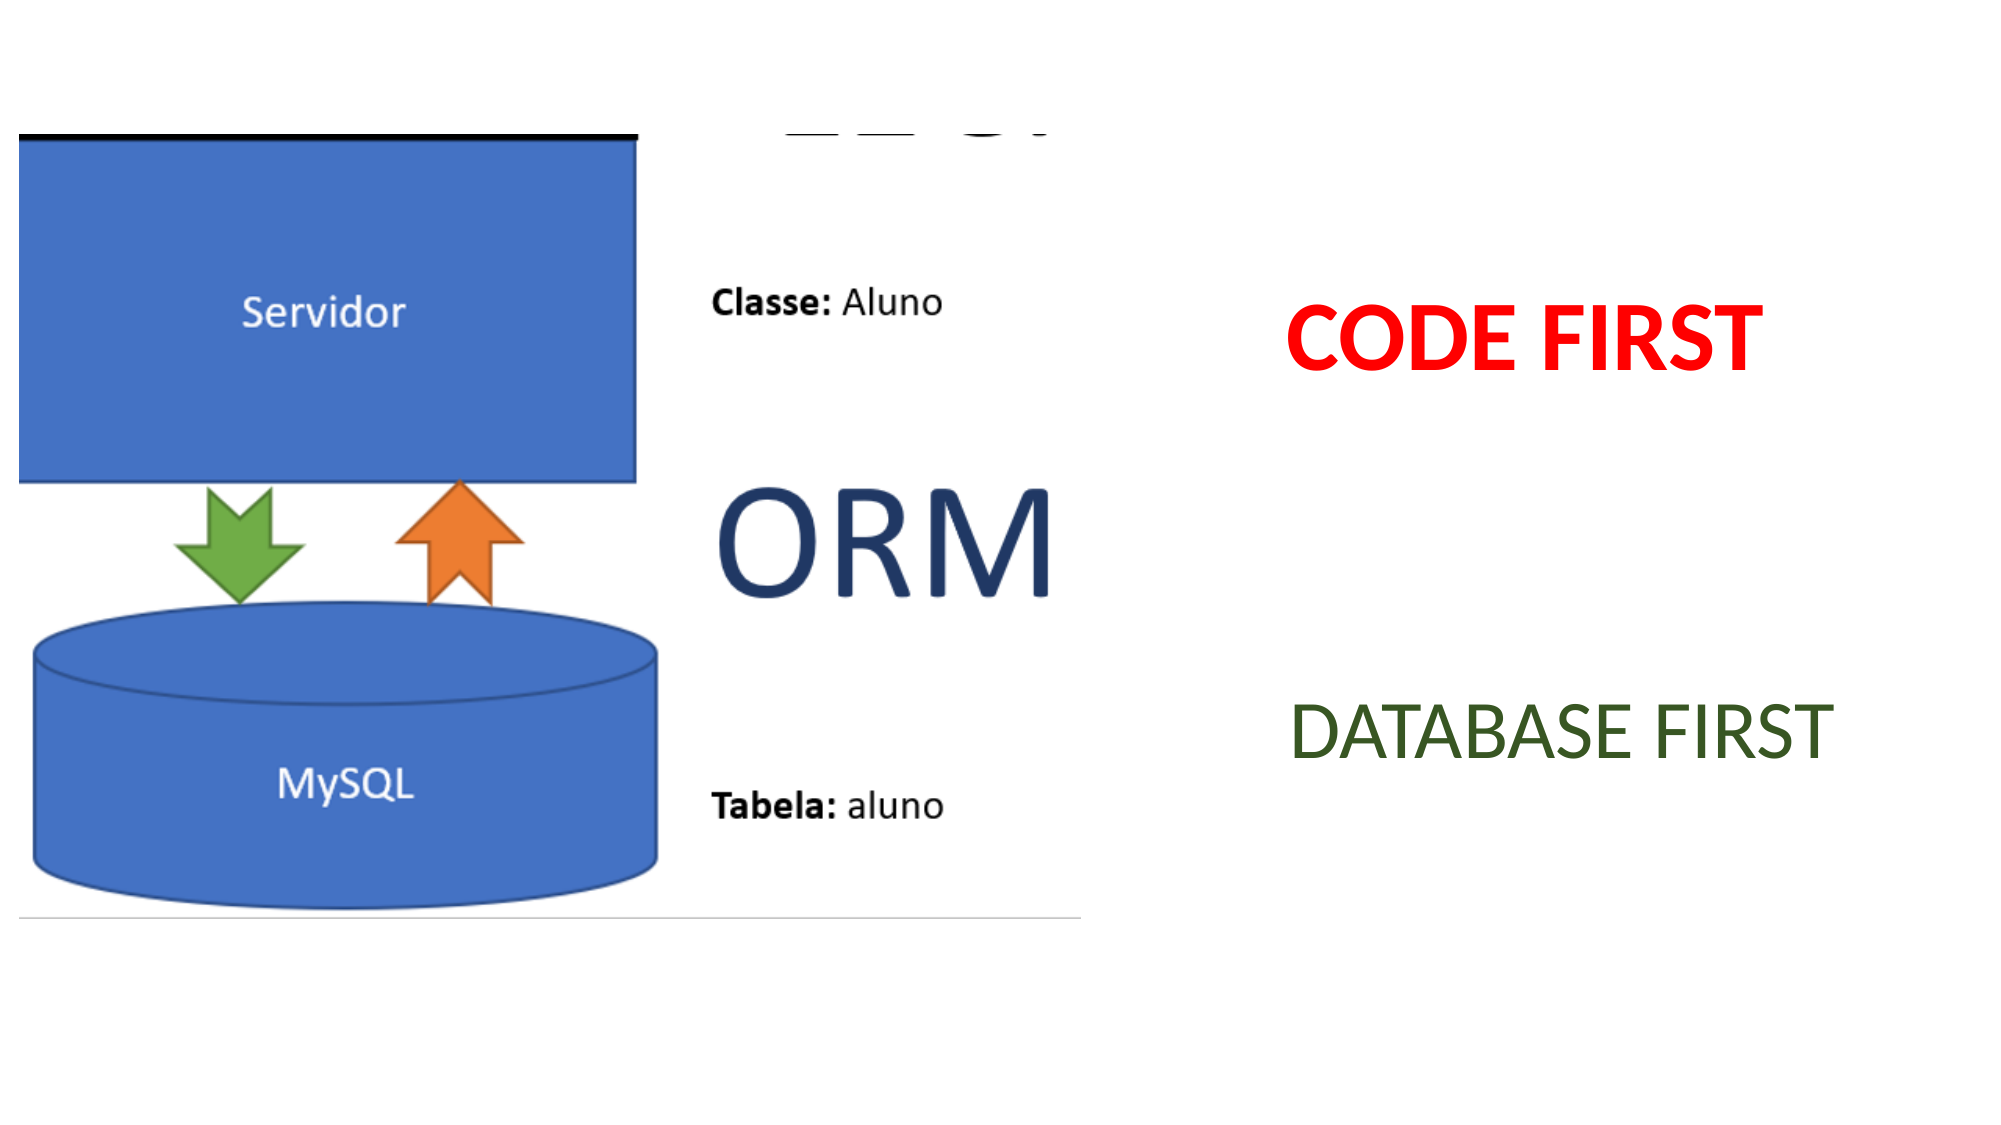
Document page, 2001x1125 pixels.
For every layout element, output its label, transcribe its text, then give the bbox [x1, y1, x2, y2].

text_box CODE FIRST [1271, 262, 1840, 398]
picture [19, 134, 1081, 919]
text_box DATABASE FIRST [1274, 667, 1851, 783]
